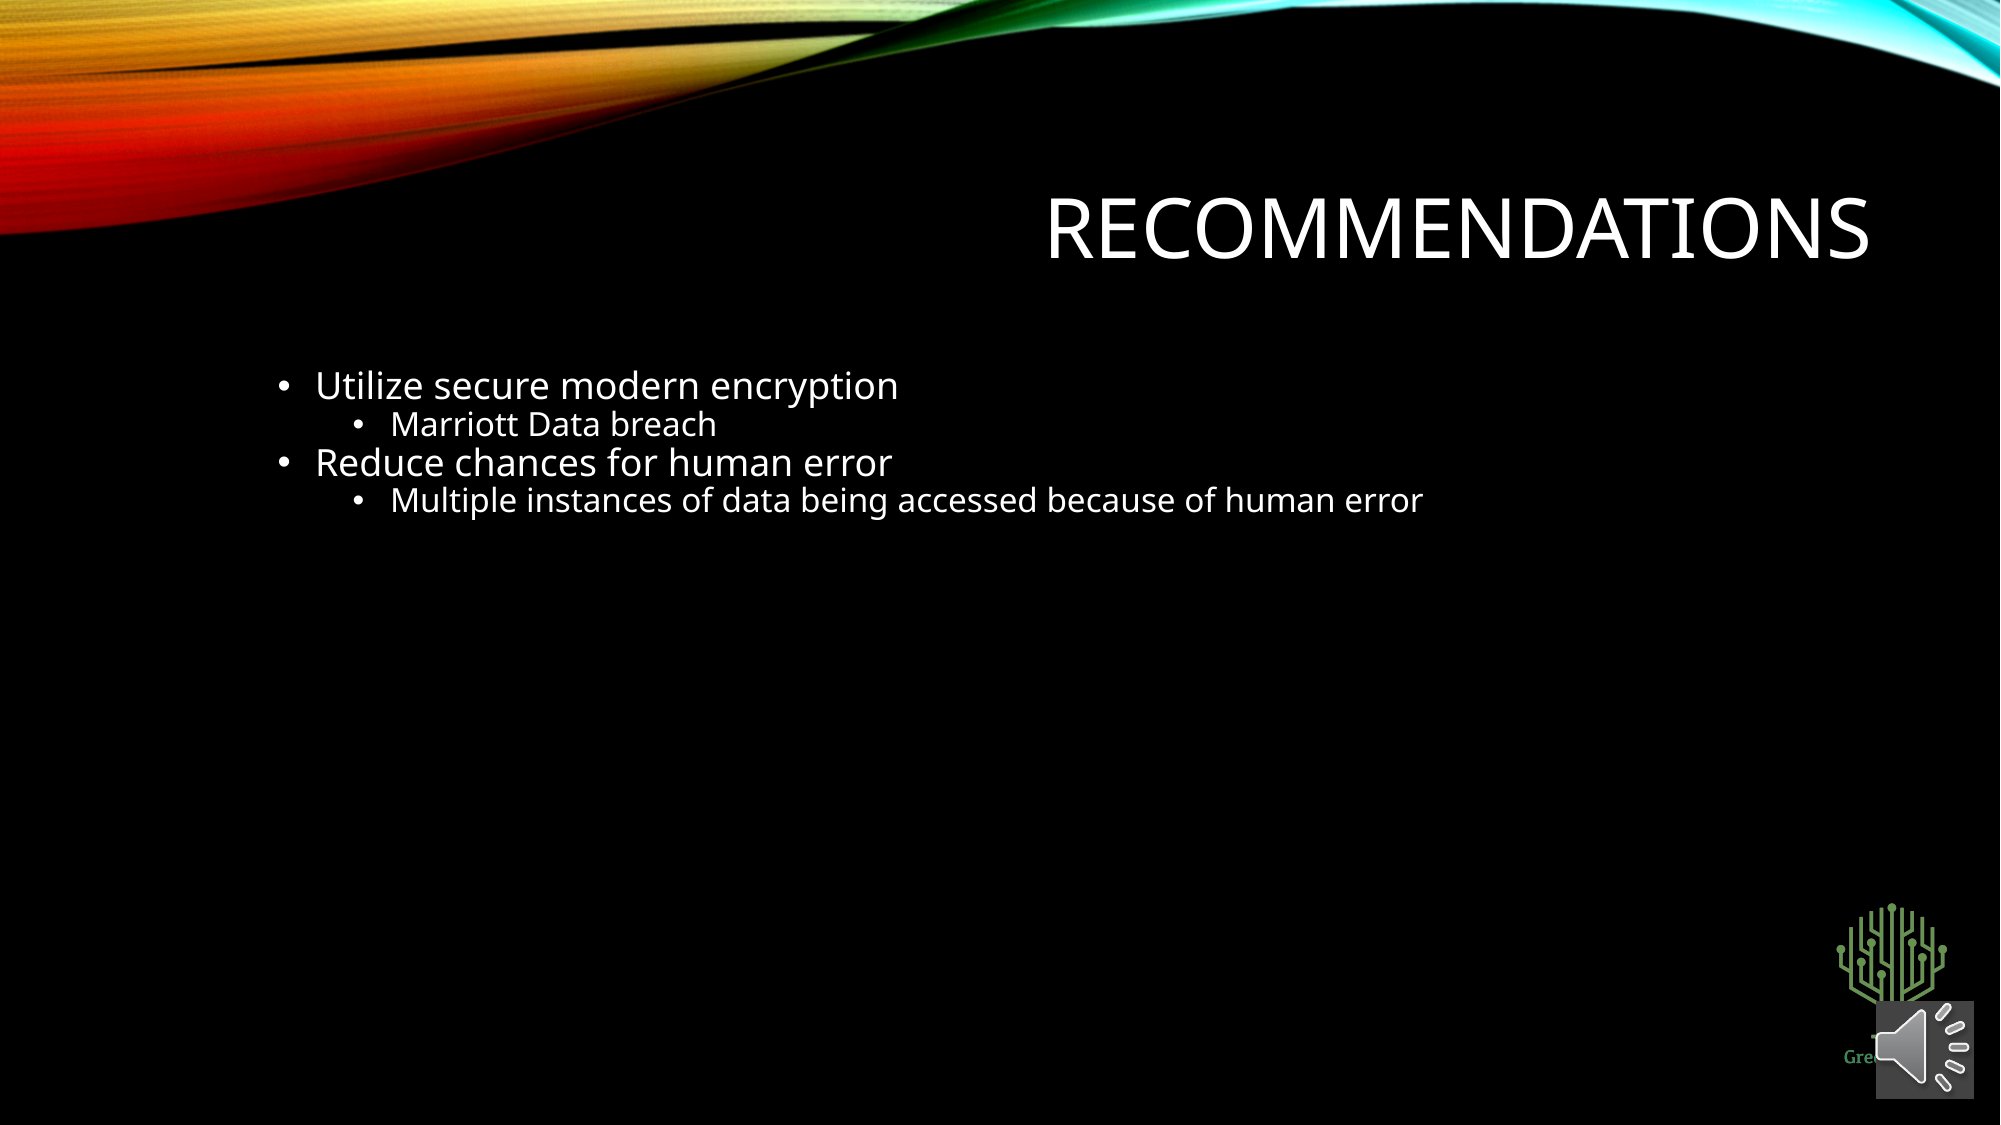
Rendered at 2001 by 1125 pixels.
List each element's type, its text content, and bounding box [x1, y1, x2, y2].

title RECOMMENDATIONS [474, 125, 1888, 338]
picture [1817, 892, 1976, 1101]
list Utilize secure modern encryption Marriott Data breach Reduce chances for human error Multiple instances of data being accessed because of human error [112, 360, 1888, 1021]
picture [0, 0, 2000, 237]
